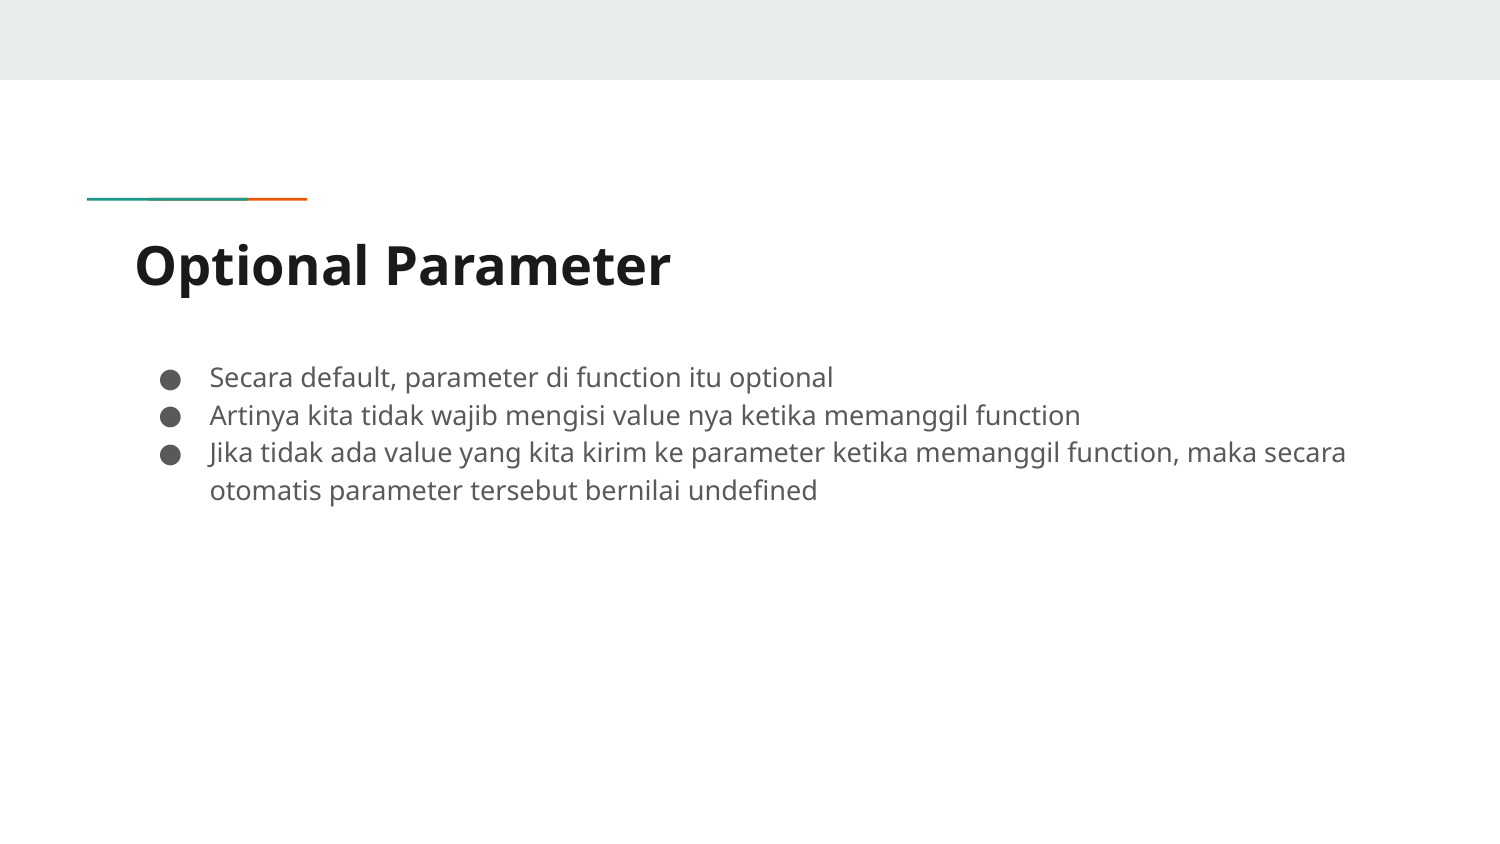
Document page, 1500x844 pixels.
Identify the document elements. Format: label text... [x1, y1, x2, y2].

title Optional Parameter [119, 216, 1381, 305]
list Secara default, parameter di function itu optional Artinya kita tidak wajib mengisi value nya ketika memanggil function Jika tidak ada value yang kita kirim ke parameter ketika memanggil function, maka secara otomatis parameter tersebut bernilai undefined [119, 341, 1381, 712]
